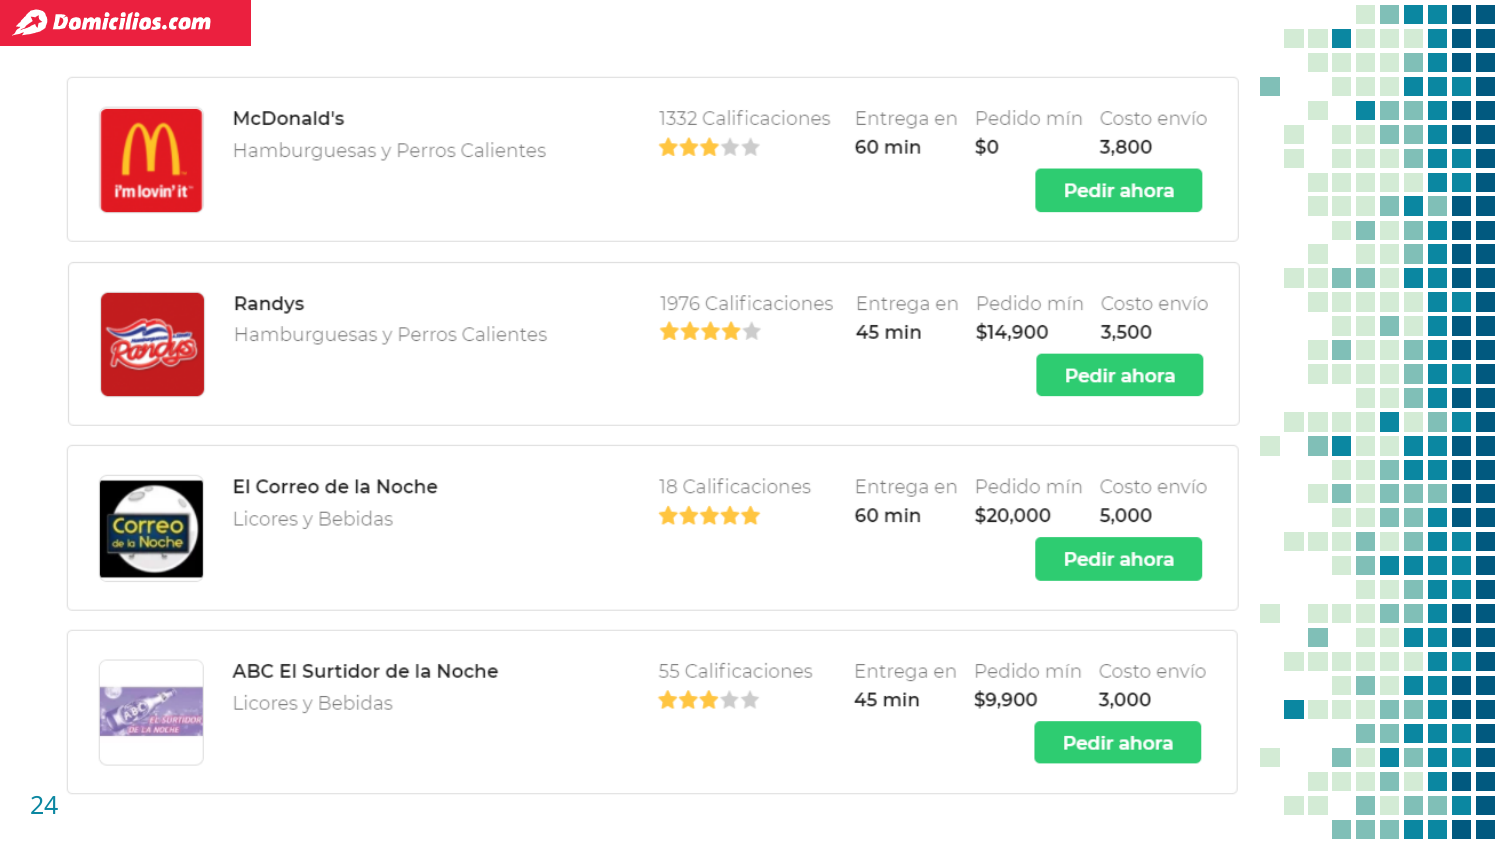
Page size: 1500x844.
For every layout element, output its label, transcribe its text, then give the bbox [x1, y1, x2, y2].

picture [59, 69, 1247, 250]
picture [0, 0, 251, 46]
picture [59, 254, 1248, 435]
picture [59, 438, 1248, 619]
picture [59, 622, 1247, 801]
slide_number 24 [15, 774, 105, 839]
